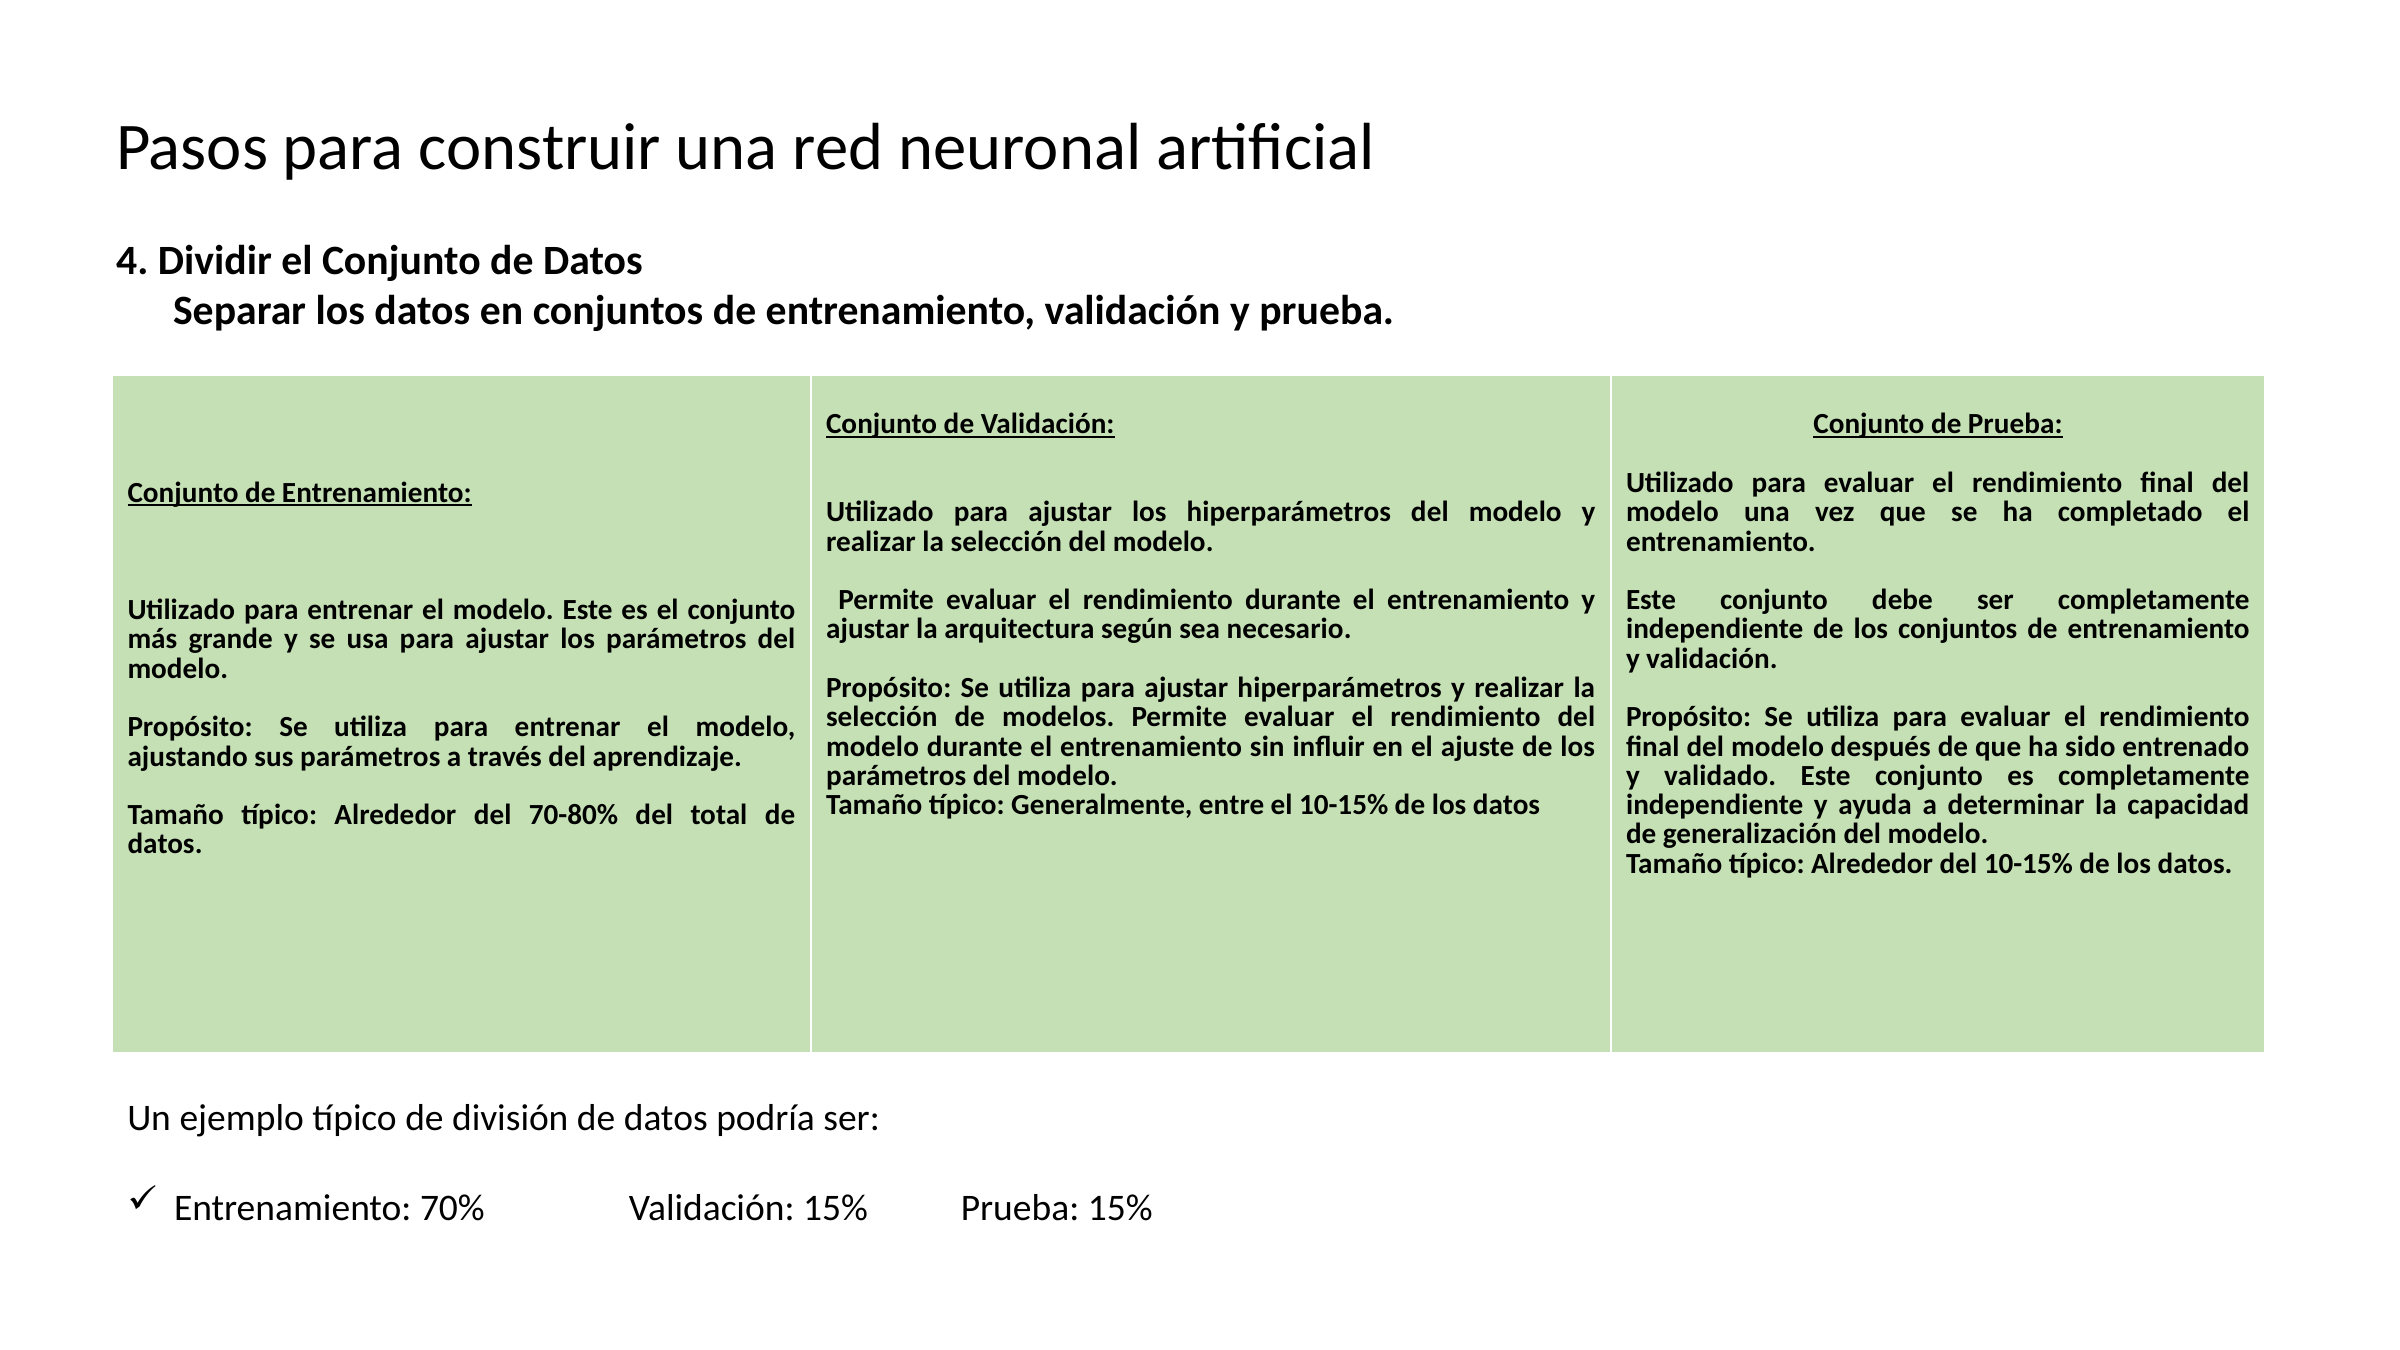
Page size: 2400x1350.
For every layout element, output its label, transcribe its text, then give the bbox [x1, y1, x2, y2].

table_header Conjunto de Prueba: Utilizado para evaluar el rendimiento final del modelo una vez que se ha completado el entrenamiento. Este conjunto debe ser completamente independiente de los conjuntos de entrenamiento y validación. Propósito: Se utiliza para evaluar el rendimiento final del modelo después de que ha sido entrenado y validado. Este conjunto es completamente independiente y ayuda a determinar la capacidad de generalización del modelo. Tamaño típico: Alrededor del 10-15% de los datos. [1612, 376, 2264, 1052]
text_box Un ejemplo típico de división de datos podría ser: Entrenamiento: 70% Validación: 15% Prueba: 15% [112, 1085, 1313, 1236]
text_box Pasos para construir una red neuronal artificial 4. Dividir el Conjunto de Datos Separar los datos en conjuntos de entrenamiento, validación y prueba. [101, 95, 2277, 526]
table_header Conjunto de Validación: Utilizado para ajustar los hiperparámetros del modelo y realizar la selección del modelo. Permite evaluar el rendimiento durante el entrenamiento y ajustar la arquitectura según sea necesario. Propósito: Se utiliza para ajustar hiperparámetros y realizar la selección de modelos. Permite evaluar el rendimiento del modelo durante el entrenamiento sin influir en el ajuste de los parámetros del modelo. Tamaño típico: Generalmente, entre el 10-15% de los datos [812, 376, 1610, 1052]
table_header Conjunto de Entrenamiento: Utilizado para entrenar el modelo. Este es el conjunto más grande y se usa para ajustar los parámetros del modelo. Propósito: Se utiliza para entrenar el modelo, ajustando sus parámetros a través del aprendizaje. Tamaño típico: Alrededor del 70-80% del total de datos. [113, 376, 810, 1052]
